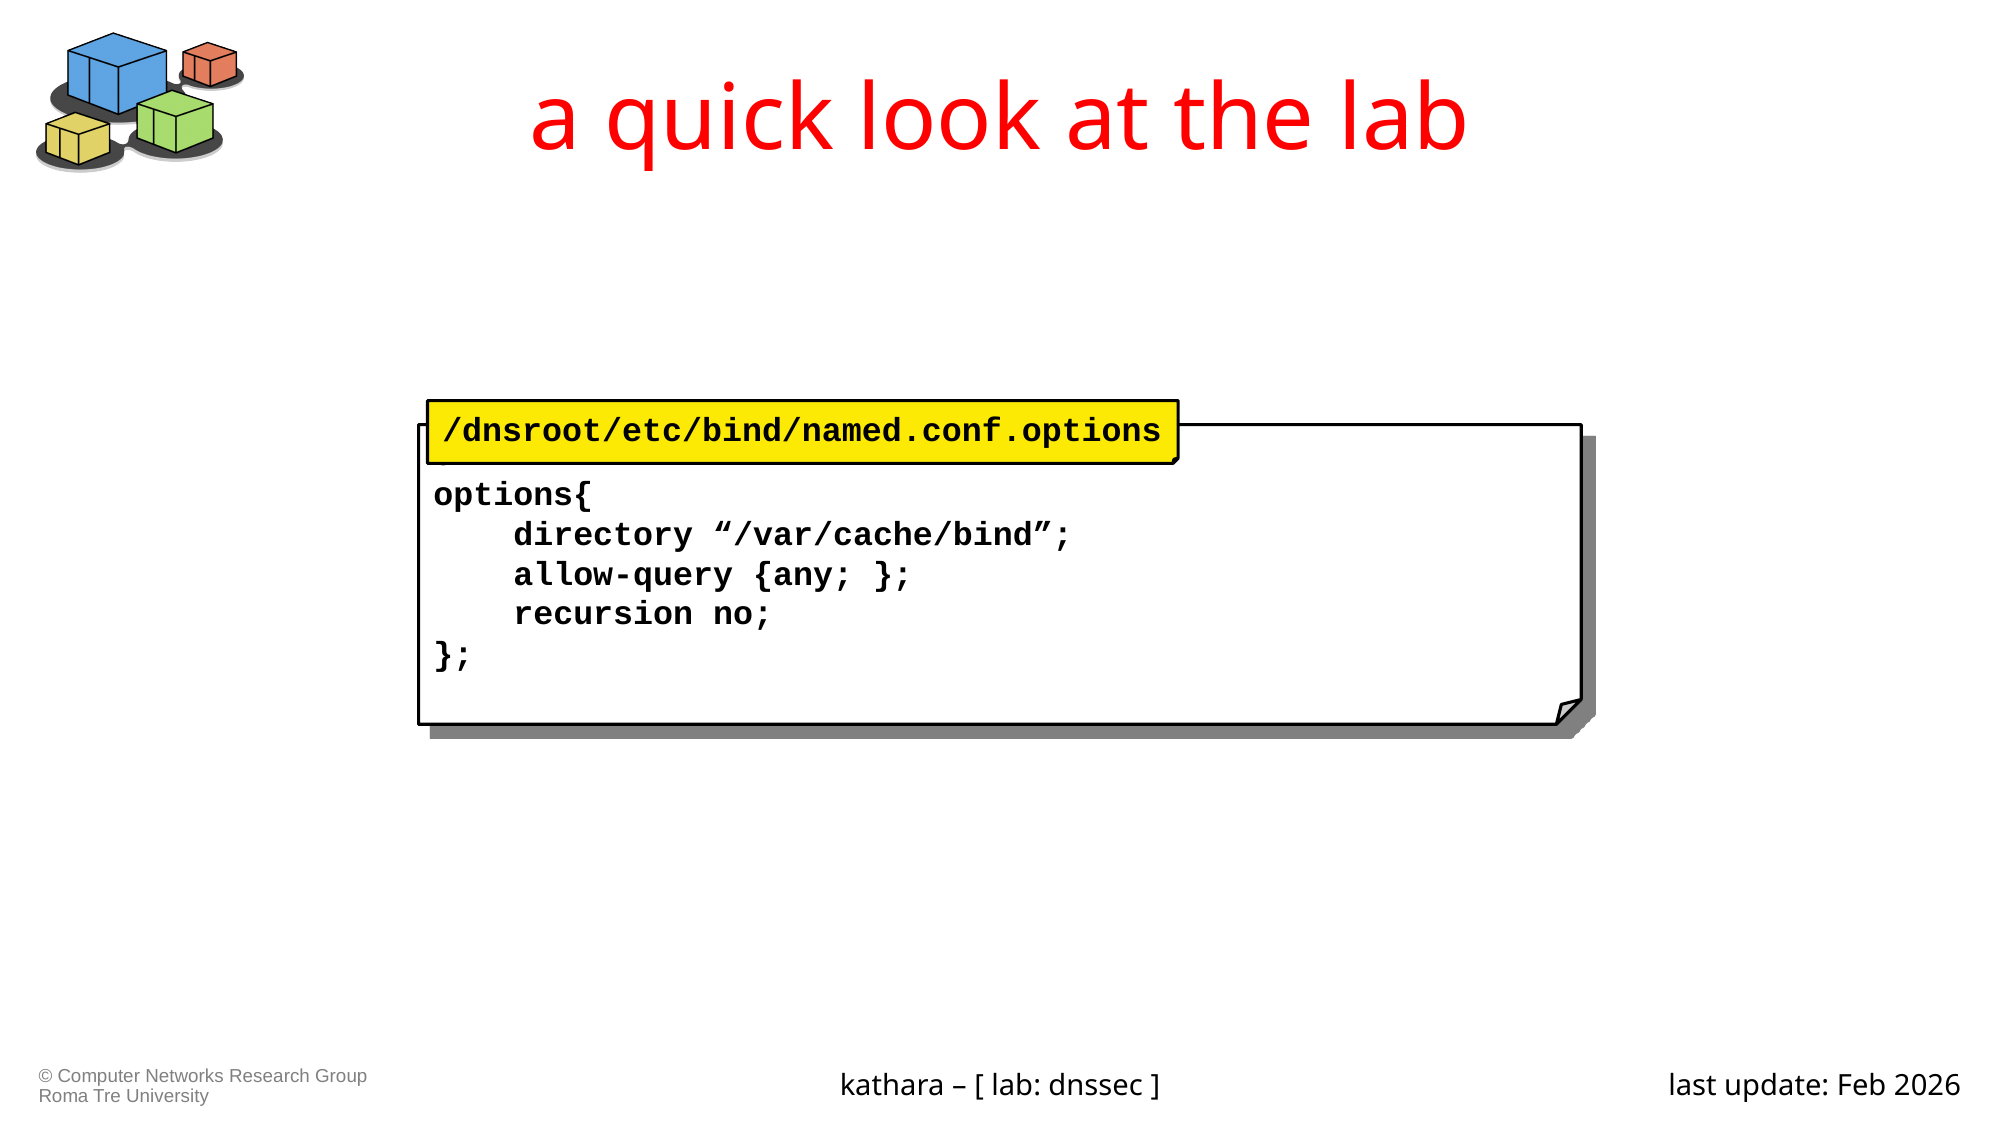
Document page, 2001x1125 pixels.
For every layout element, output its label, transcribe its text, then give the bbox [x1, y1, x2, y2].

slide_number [1519, 1058, 1977, 1114]
picture [36, 32, 99, 173]
title a quick look at the lab [99, 19, 1900, 207]
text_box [418, 400, 1582, 725]
footer kathara – [ lab: dnssec ] [511, 1058, 1489, 1114]
